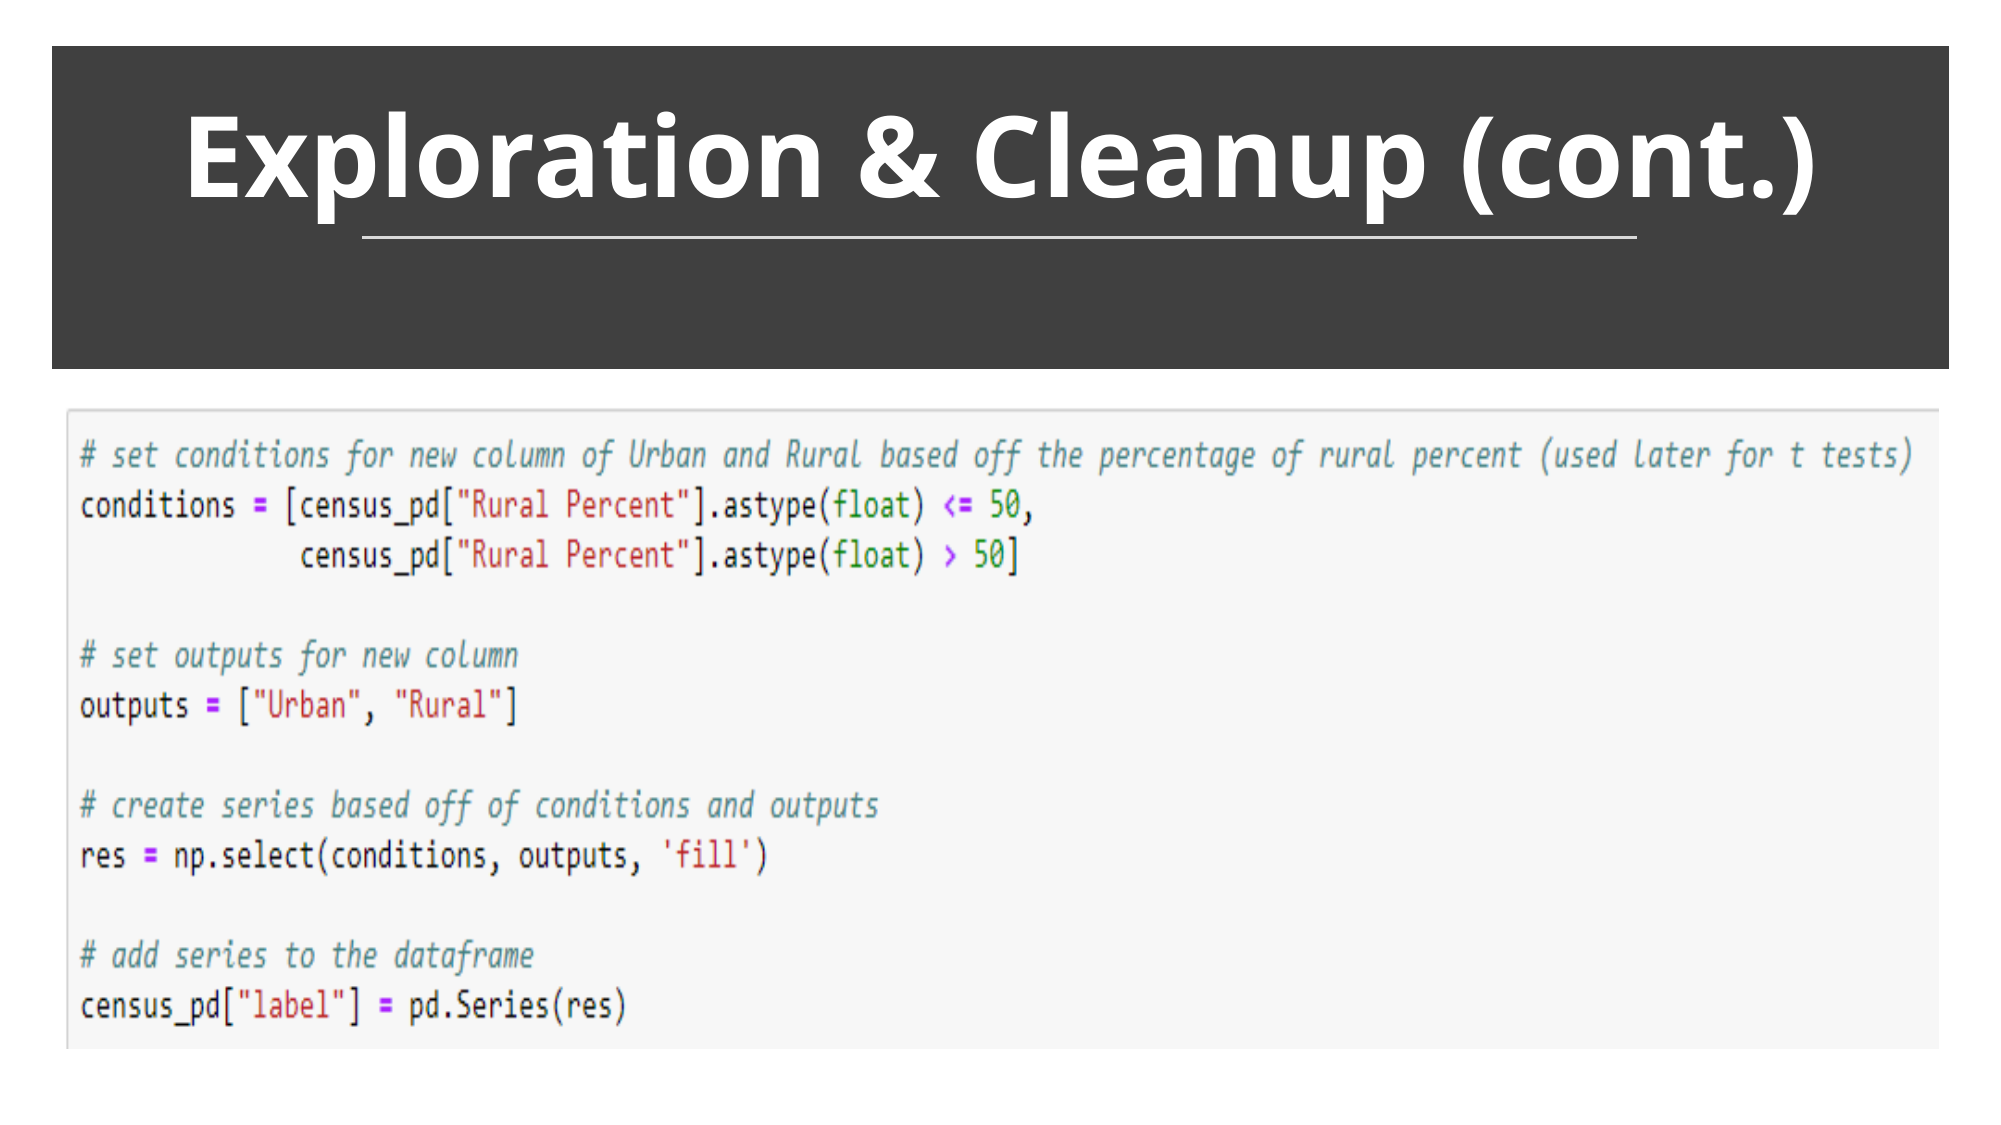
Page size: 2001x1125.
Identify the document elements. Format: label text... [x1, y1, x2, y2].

text_box [61, 55, 1939, 360]
title Exploration & Cleanup (cont.) [86, 76, 1914, 230]
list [52, 393, 1939, 1049]
